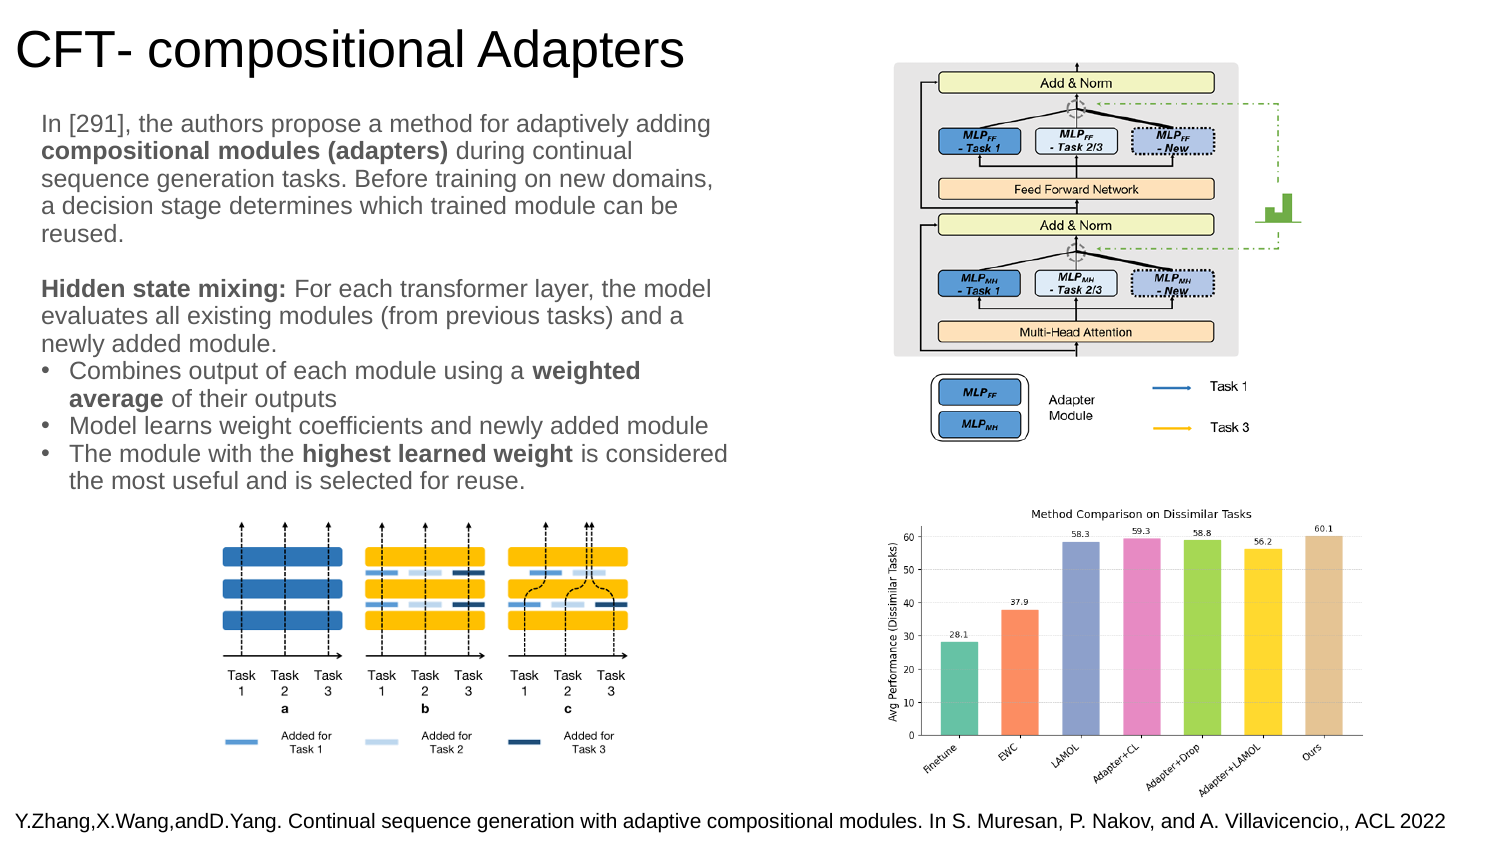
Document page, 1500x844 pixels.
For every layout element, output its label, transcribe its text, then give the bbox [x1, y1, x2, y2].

picture [206, 506, 643, 770]
picture [882, 503, 1368, 805]
picture [881, 61, 1307, 453]
title CFT- compositional Adapters [0, 0, 1399, 95]
text_box Y.Zhang,X.Wang,andD.Yang. Continual sequence generation with adaptive compositional modules. In S. Muresan, P. Nakov, and A. Villavicencio,, ACL 2022 [0, 800, 1475, 841]
list In [291], the authors propose a method for adaptively adding compositional modules (adapters) during continual sequence generation tasks. Before training on new domains, a decision stage determines which trained module can be reused. Hidden state mixing: For each transformer layer, the model evaluates all existing modules (from previous tasks) and a newly added module. Combines output of each module using a weighted average of their outputs Model learns weight coefficients and newly added module The module with the highest learned weight is considered the most useful and is selected for reuse. [25, 94, 751, 800]
